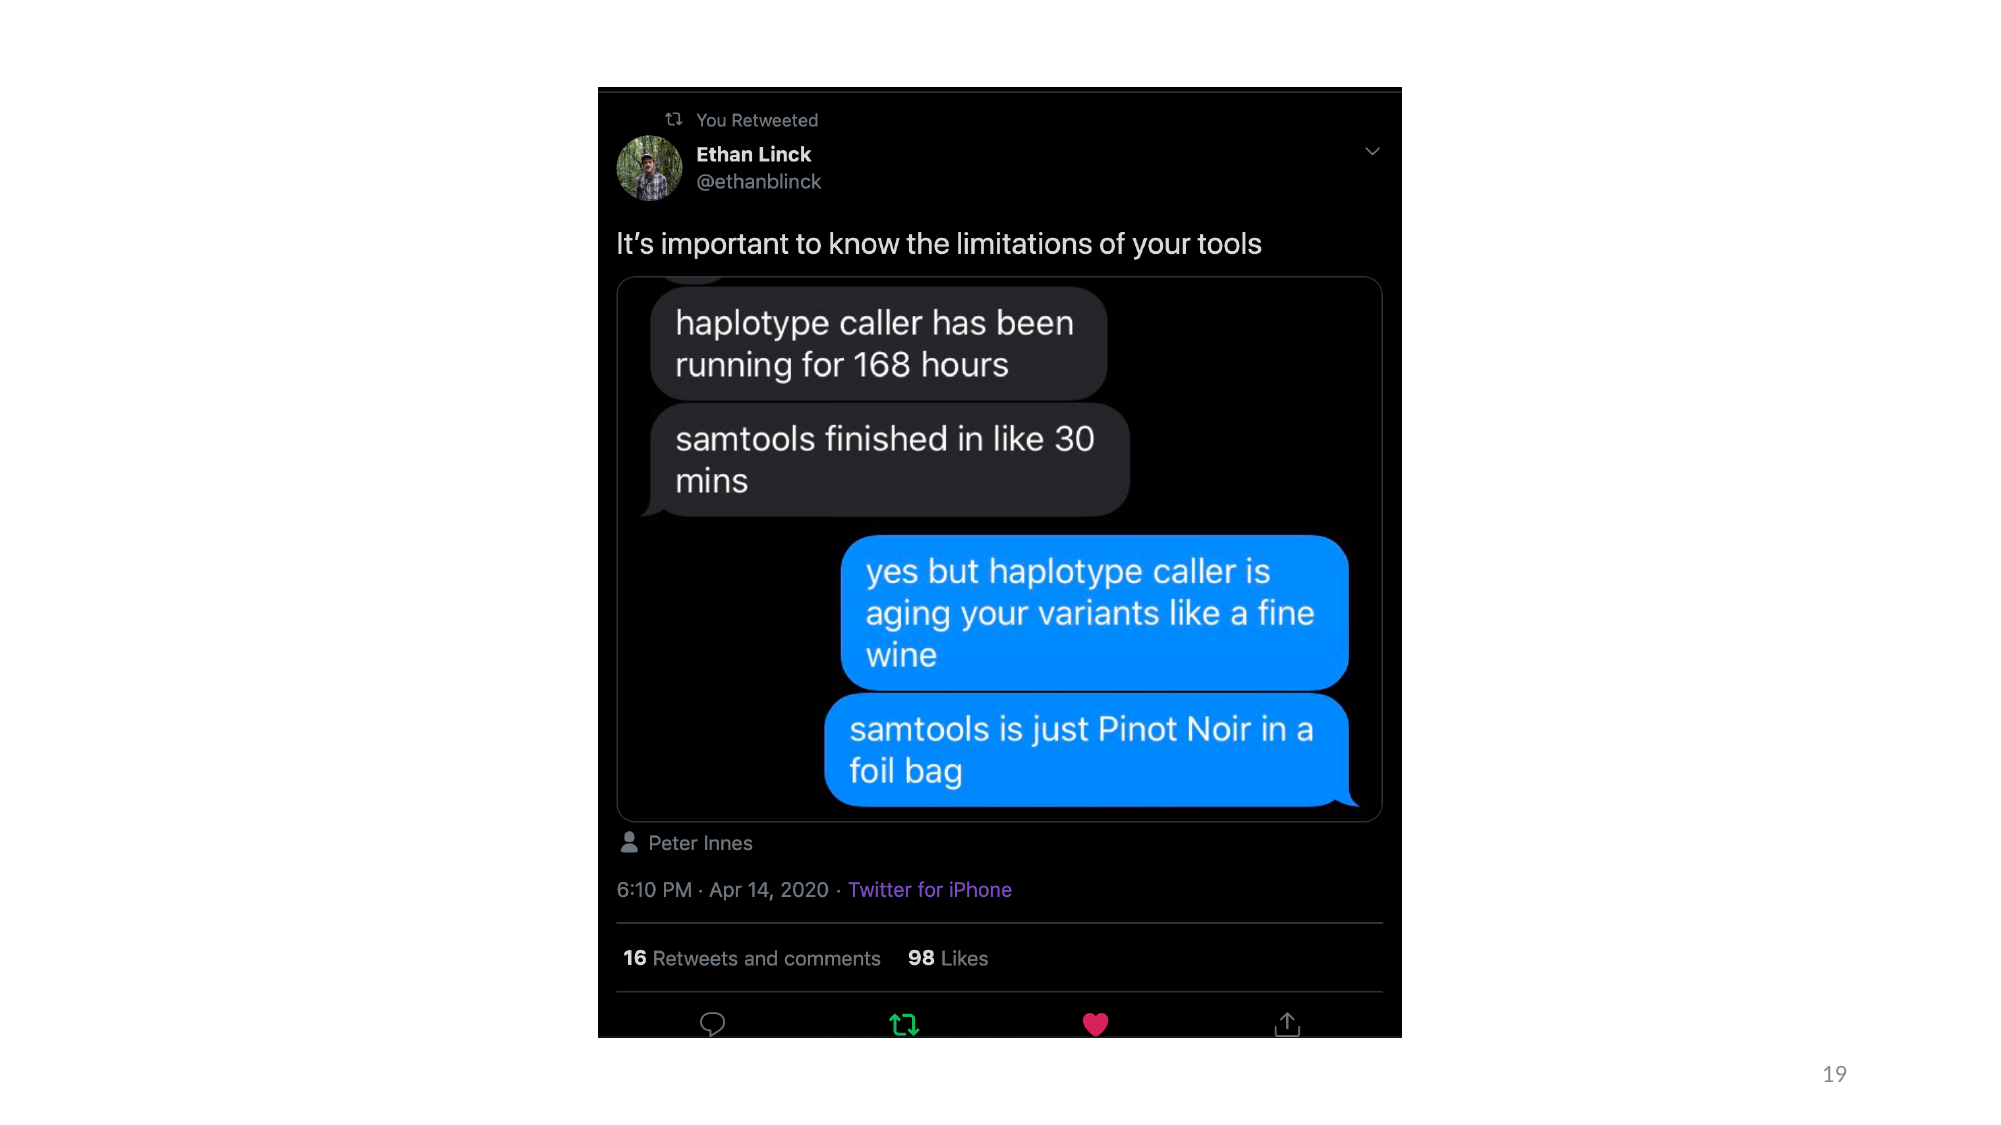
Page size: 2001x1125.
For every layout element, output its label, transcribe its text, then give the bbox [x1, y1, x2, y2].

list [598, 87, 1402, 1038]
slide_number 19 [1412, 1042, 1863, 1103]
